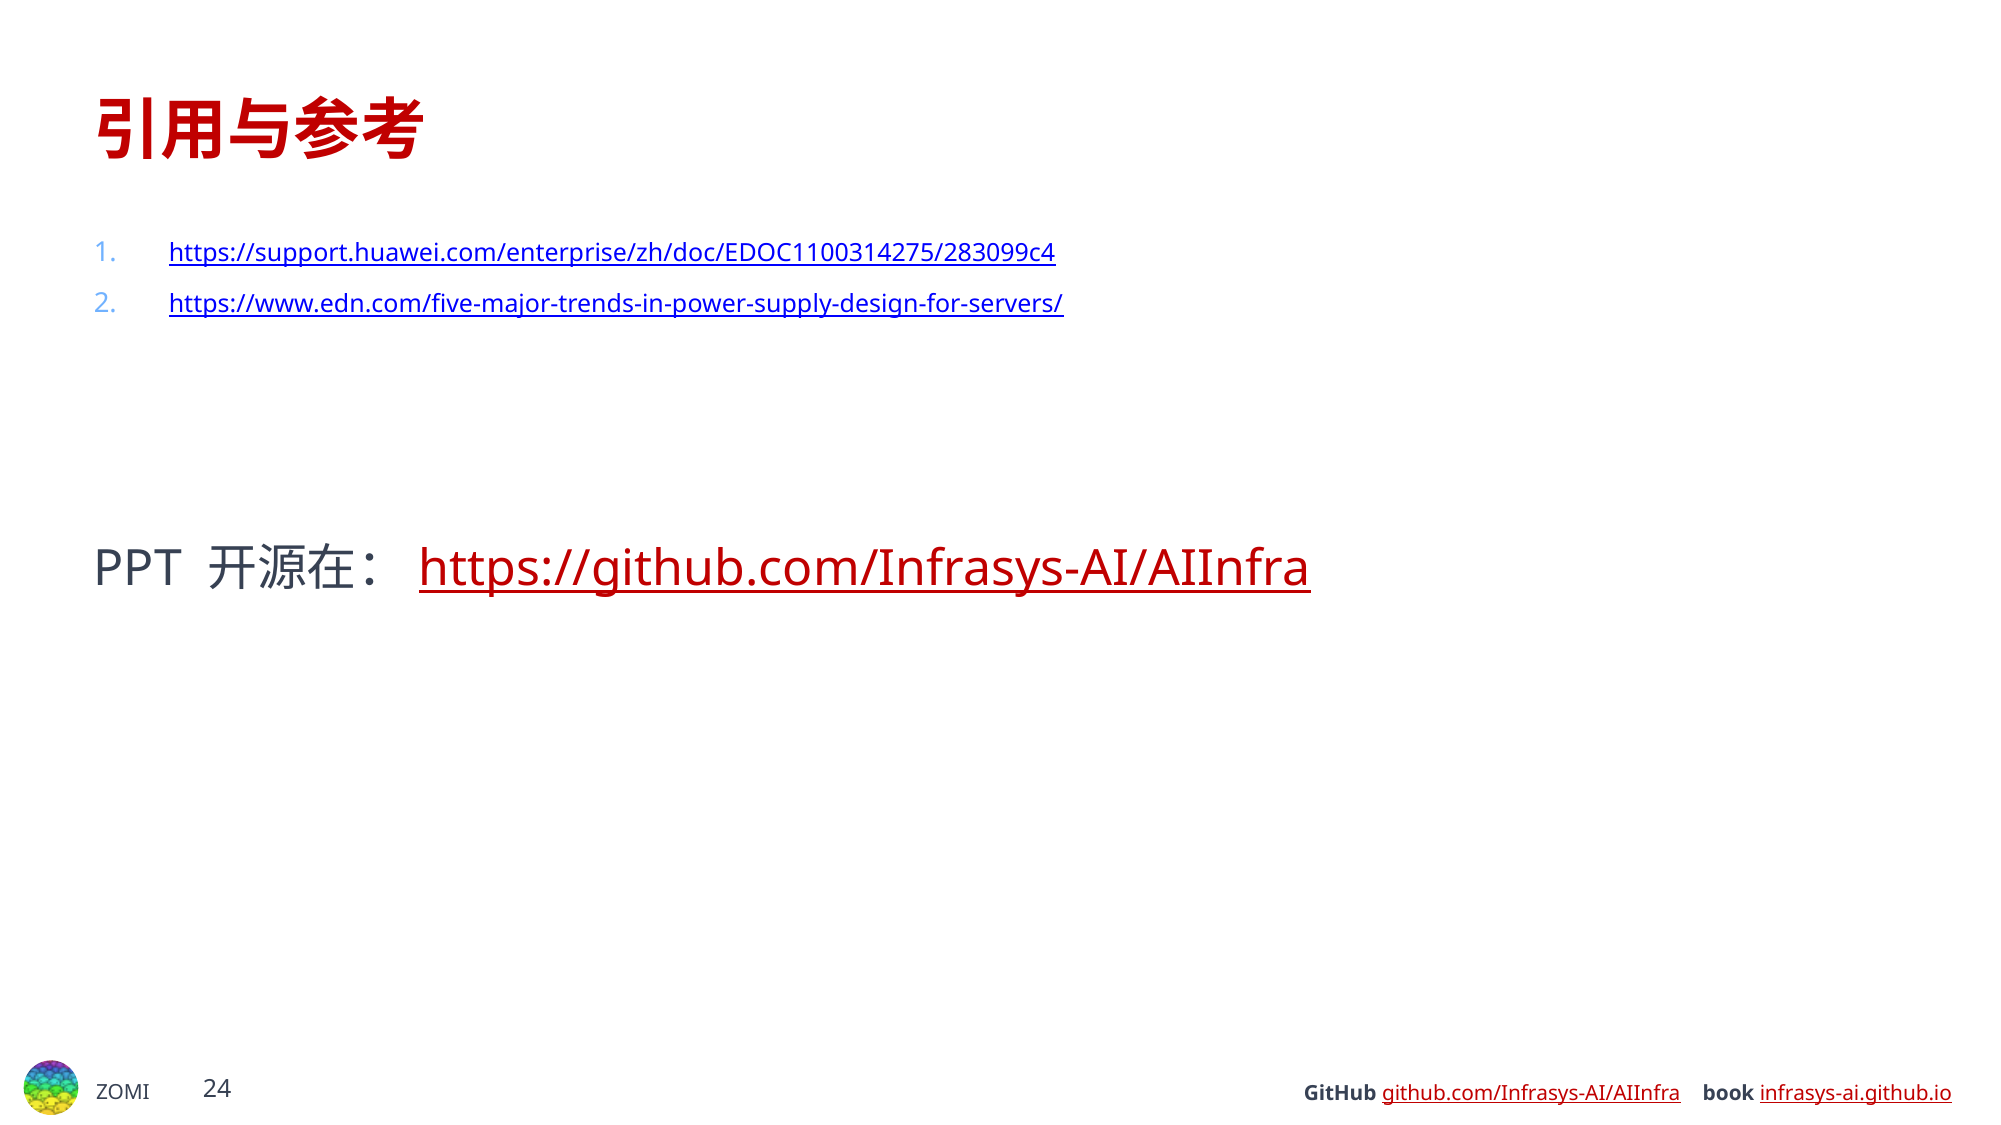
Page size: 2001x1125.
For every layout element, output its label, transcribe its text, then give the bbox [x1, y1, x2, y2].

picture [23, 1060, 79, 1115]
title 引用与参考 [79, 78, 1910, 175]
list https://support.huawei.com/enterprise/zh/doc/EDOC1100314275/283099c4 https://www.edn.com/five-major-trends-in-power-supply-design-for-servers/ PPT 开源在：https://github.com/Infrasys-AI/AIInfra [79, 212, 1910, 1047]
